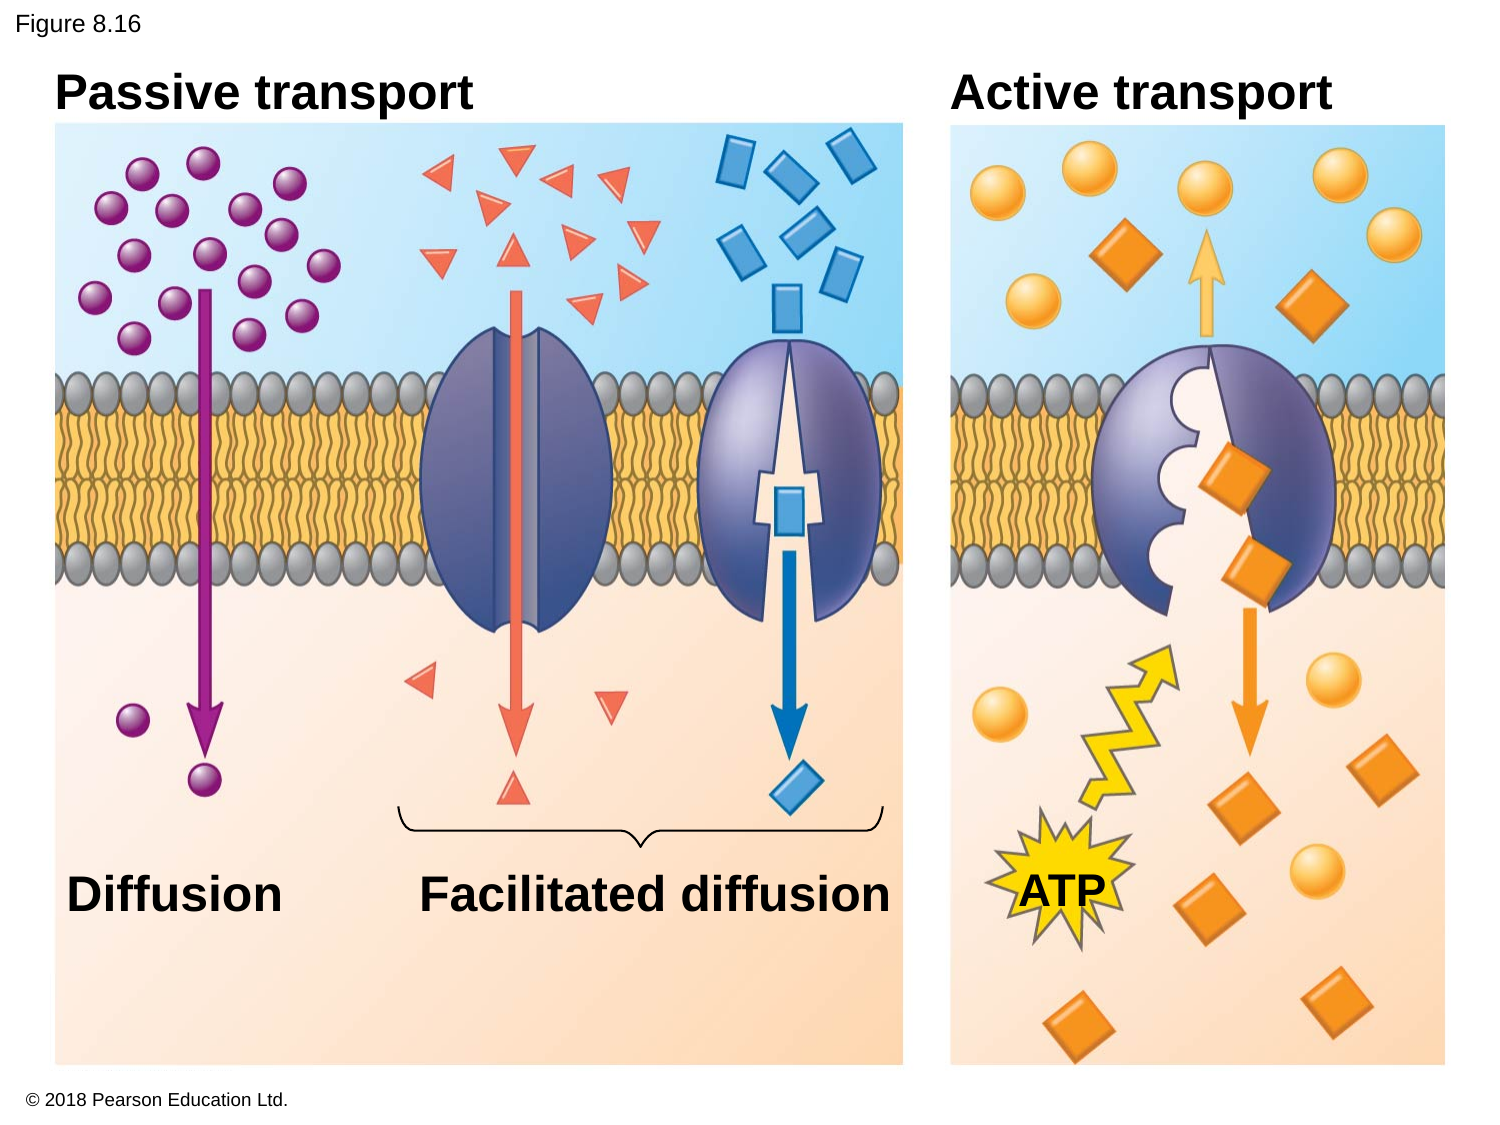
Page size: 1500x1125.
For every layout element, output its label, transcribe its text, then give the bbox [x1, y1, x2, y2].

picture [48, 53, 1452, 1072]
title Figure 8.16 [0, 0, 593, 57]
text_box © 2018 Pearson Education Ltd. [10, 1080, 518, 1119]
